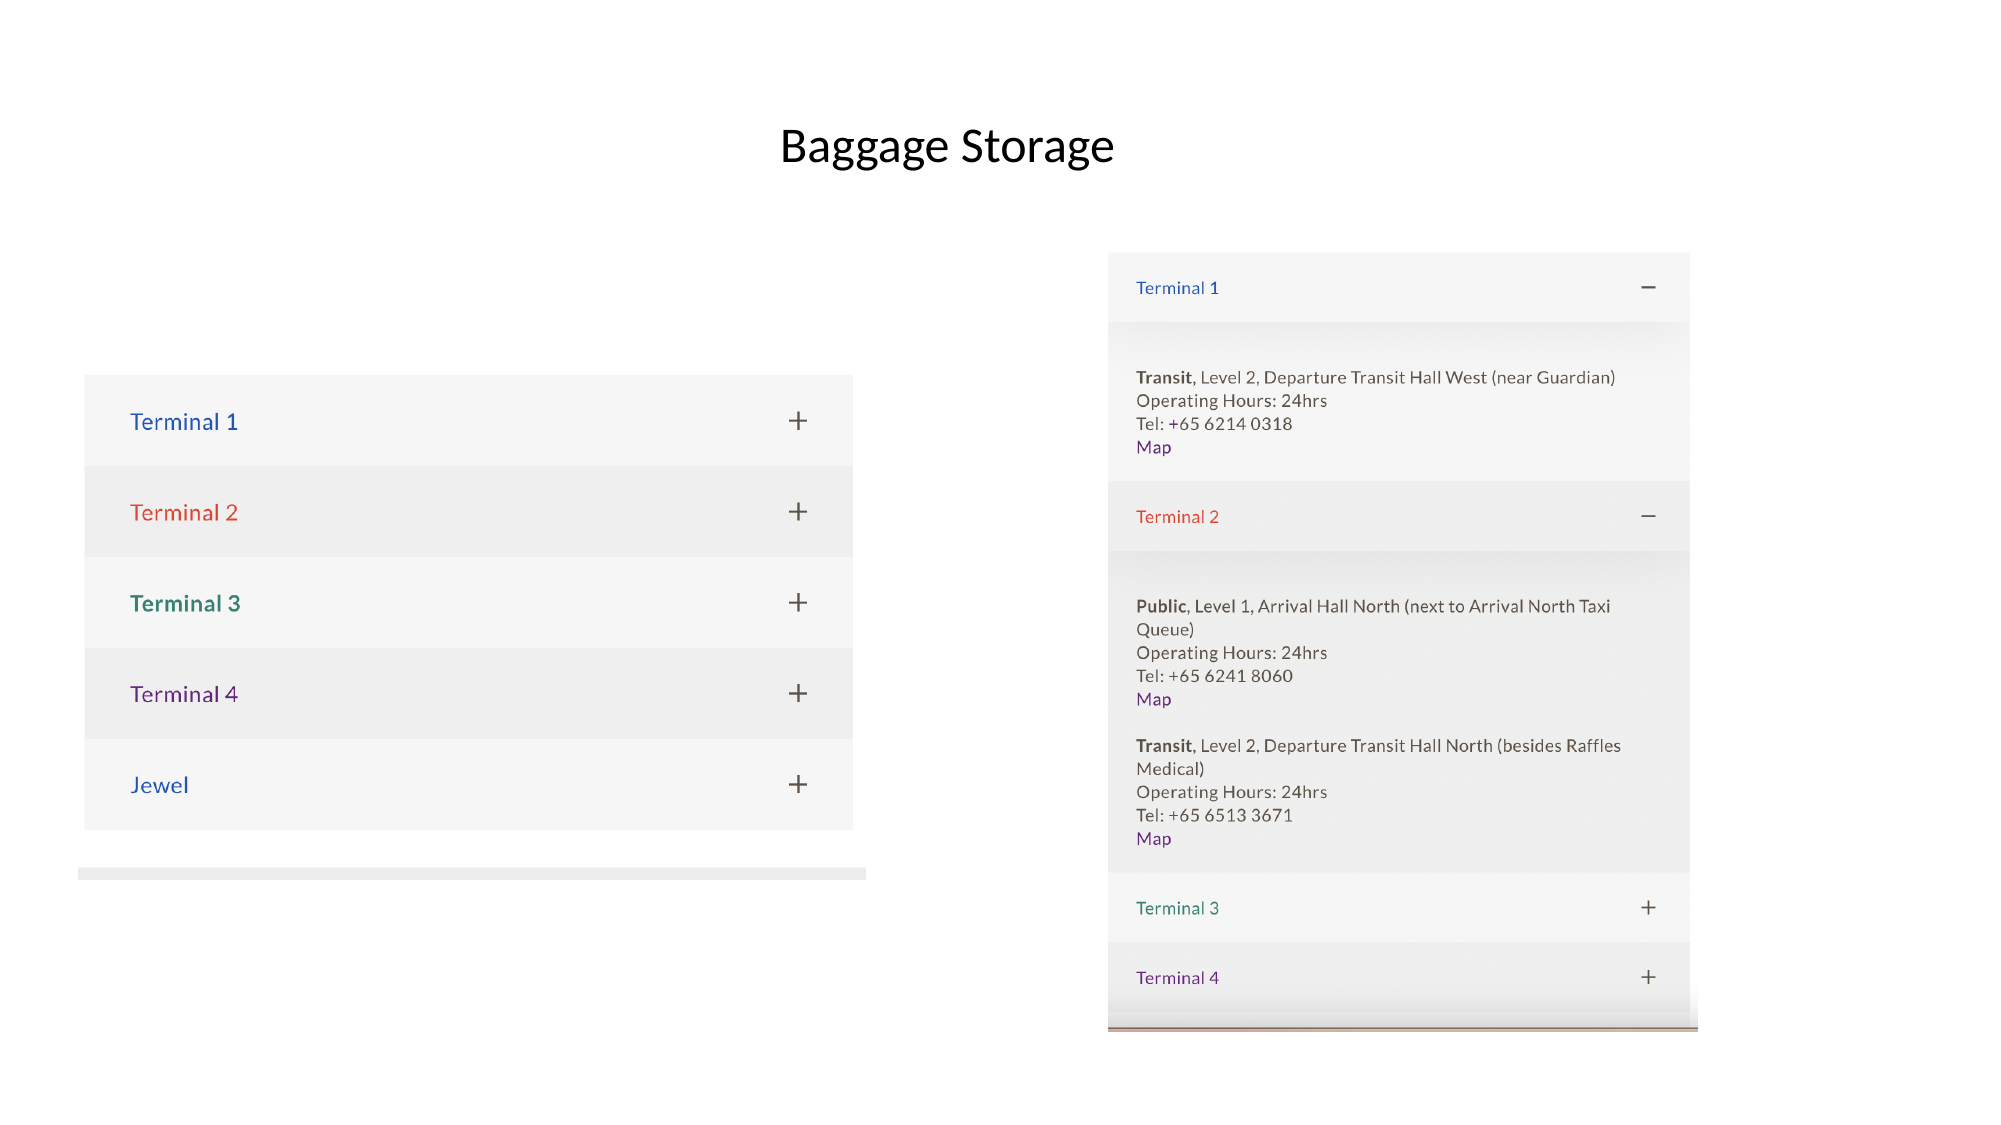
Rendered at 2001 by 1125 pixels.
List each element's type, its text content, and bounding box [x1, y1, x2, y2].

subtitle Baggage Storage [197, 111, 1698, 219]
picture [78, 321, 866, 880]
picture [1108, 248, 1698, 1032]
